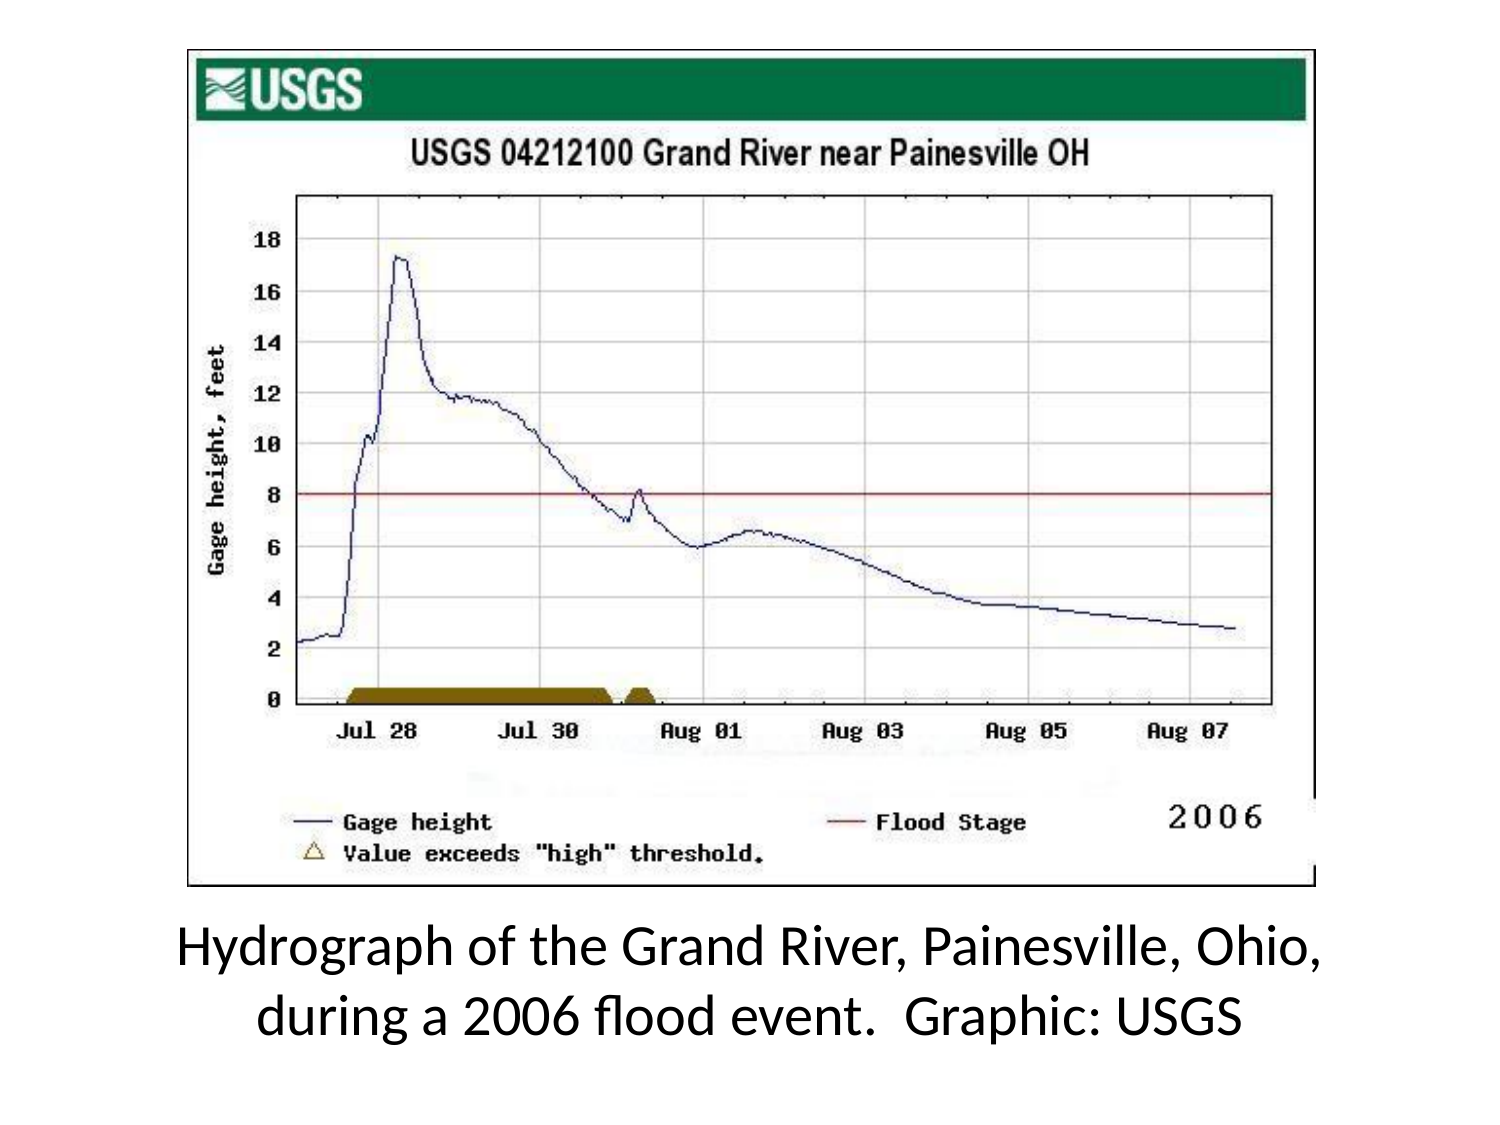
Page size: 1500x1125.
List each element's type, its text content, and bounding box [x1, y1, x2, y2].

picture [187, 49, 1317, 887]
text_box Hydrograph of the Grand River, Painesville, Ohio, during a 2006 flood event. Graphic: USGS [137, 899, 1363, 1055]
